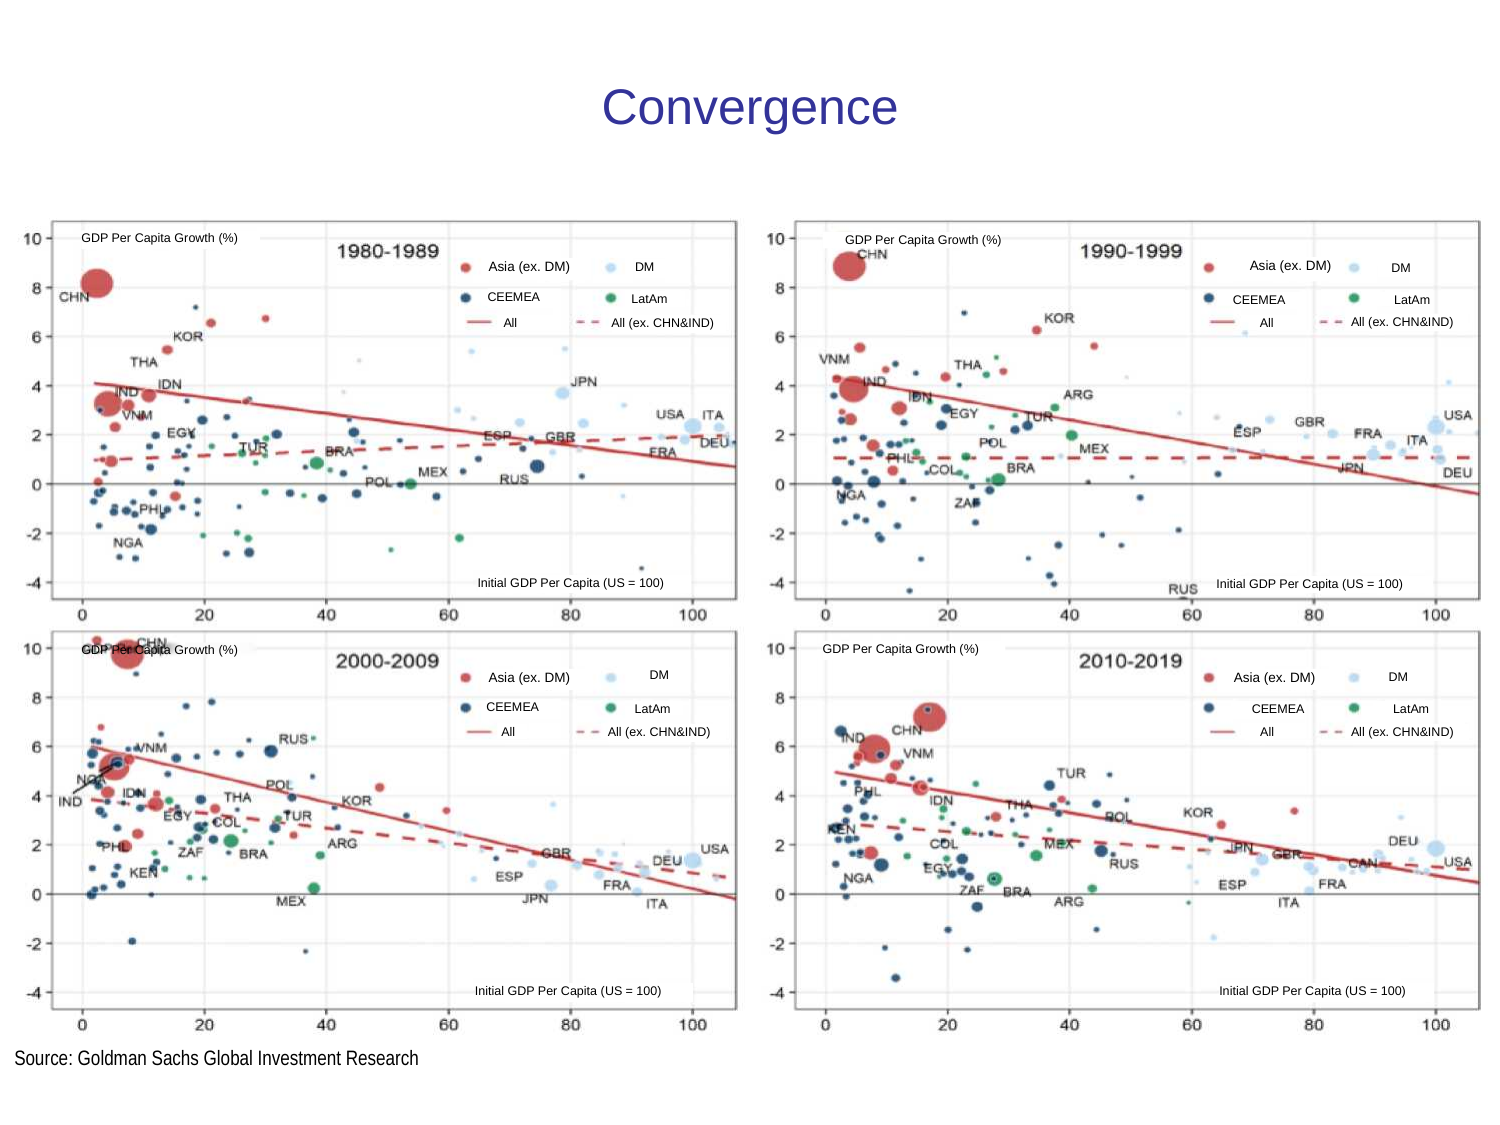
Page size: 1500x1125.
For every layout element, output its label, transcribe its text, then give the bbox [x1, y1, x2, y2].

text_box Source: Goldman Sachs Global Investment Research [14, 1045, 459, 1076]
title Convergence [57, 44, 1443, 165]
picture [16, 210, 1488, 1038]
